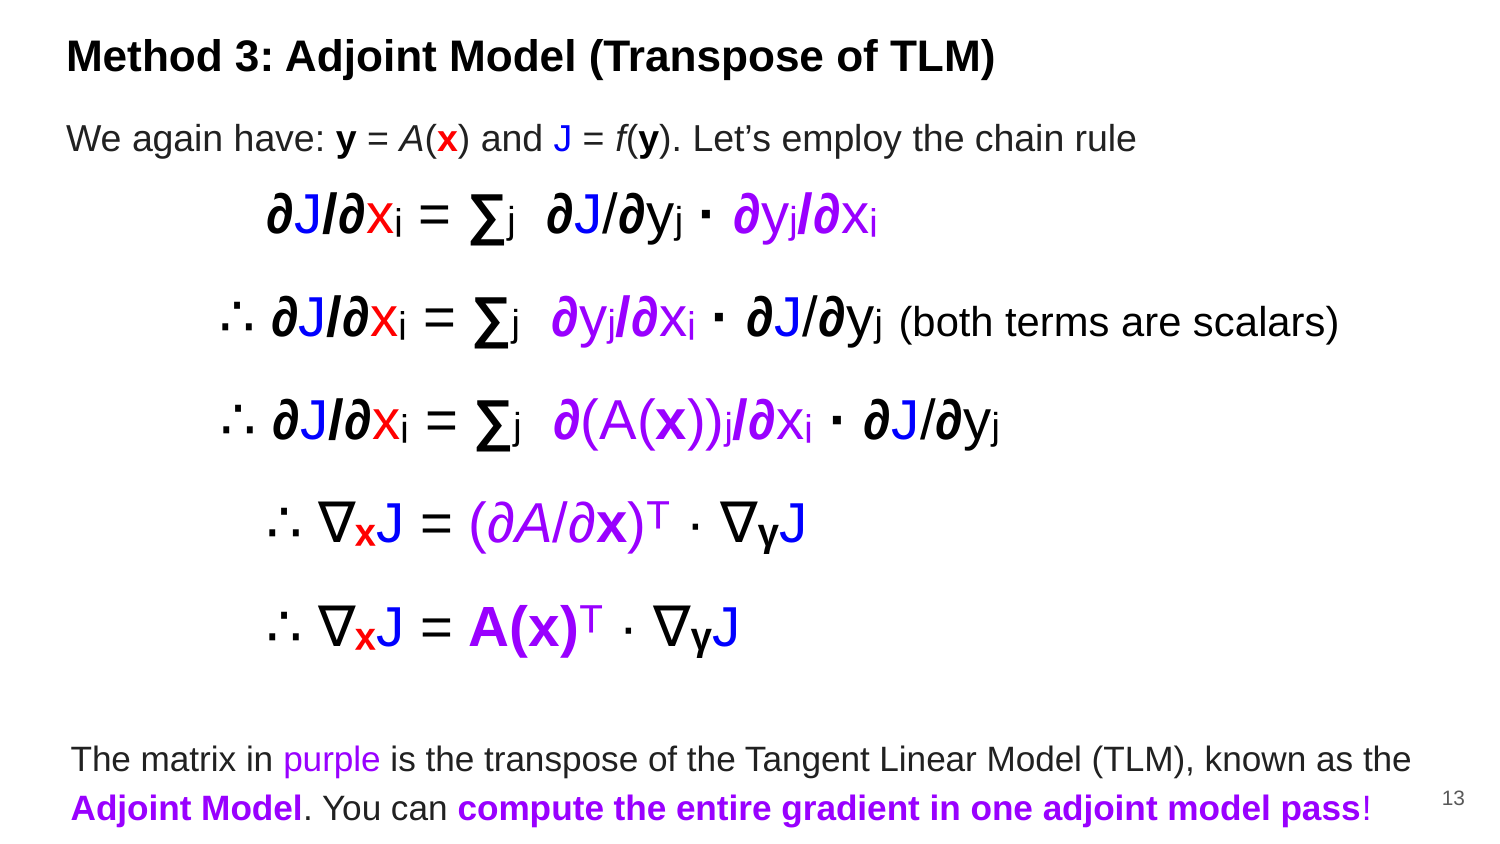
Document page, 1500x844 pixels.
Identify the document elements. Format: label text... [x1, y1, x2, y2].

list The matrix in purple is the transpose of the Tangent Linear Model (TLM), known as the Adjoint Model. You can compute the entire gradient in one adjoint model pass! [55, 715, 1454, 844]
slide_number 13 [1454, 764, 1480, 830]
title ∂J/∂xᵢ = ∑j ∂J/∂yj · ∂yj/∂xᵢ ∴ ∂J/∂xᵢ = ∑j ∂yj/∂xᵢ · ∂J/∂yj (both terms are scalars) ∴ ∂J/∂xᵢ = ∑j ∂(A(x))j/∂xᵢ · ∂J/∂yj ∴ ∇ₓJ = (∂A/∂x)ᵀ · ∇ᵧJ ∴ ∇ₓJ = A(x)ᵀ · ∇ᵧJ [125, 151, 1400, 612]
list We again have: y = A(x) and J = f(y). Let’s employ the chain rule [51, 92, 1449, 176]
title Method 3: Adjoint Model (Transpose of TLM) [51, 11, 1449, 92]
